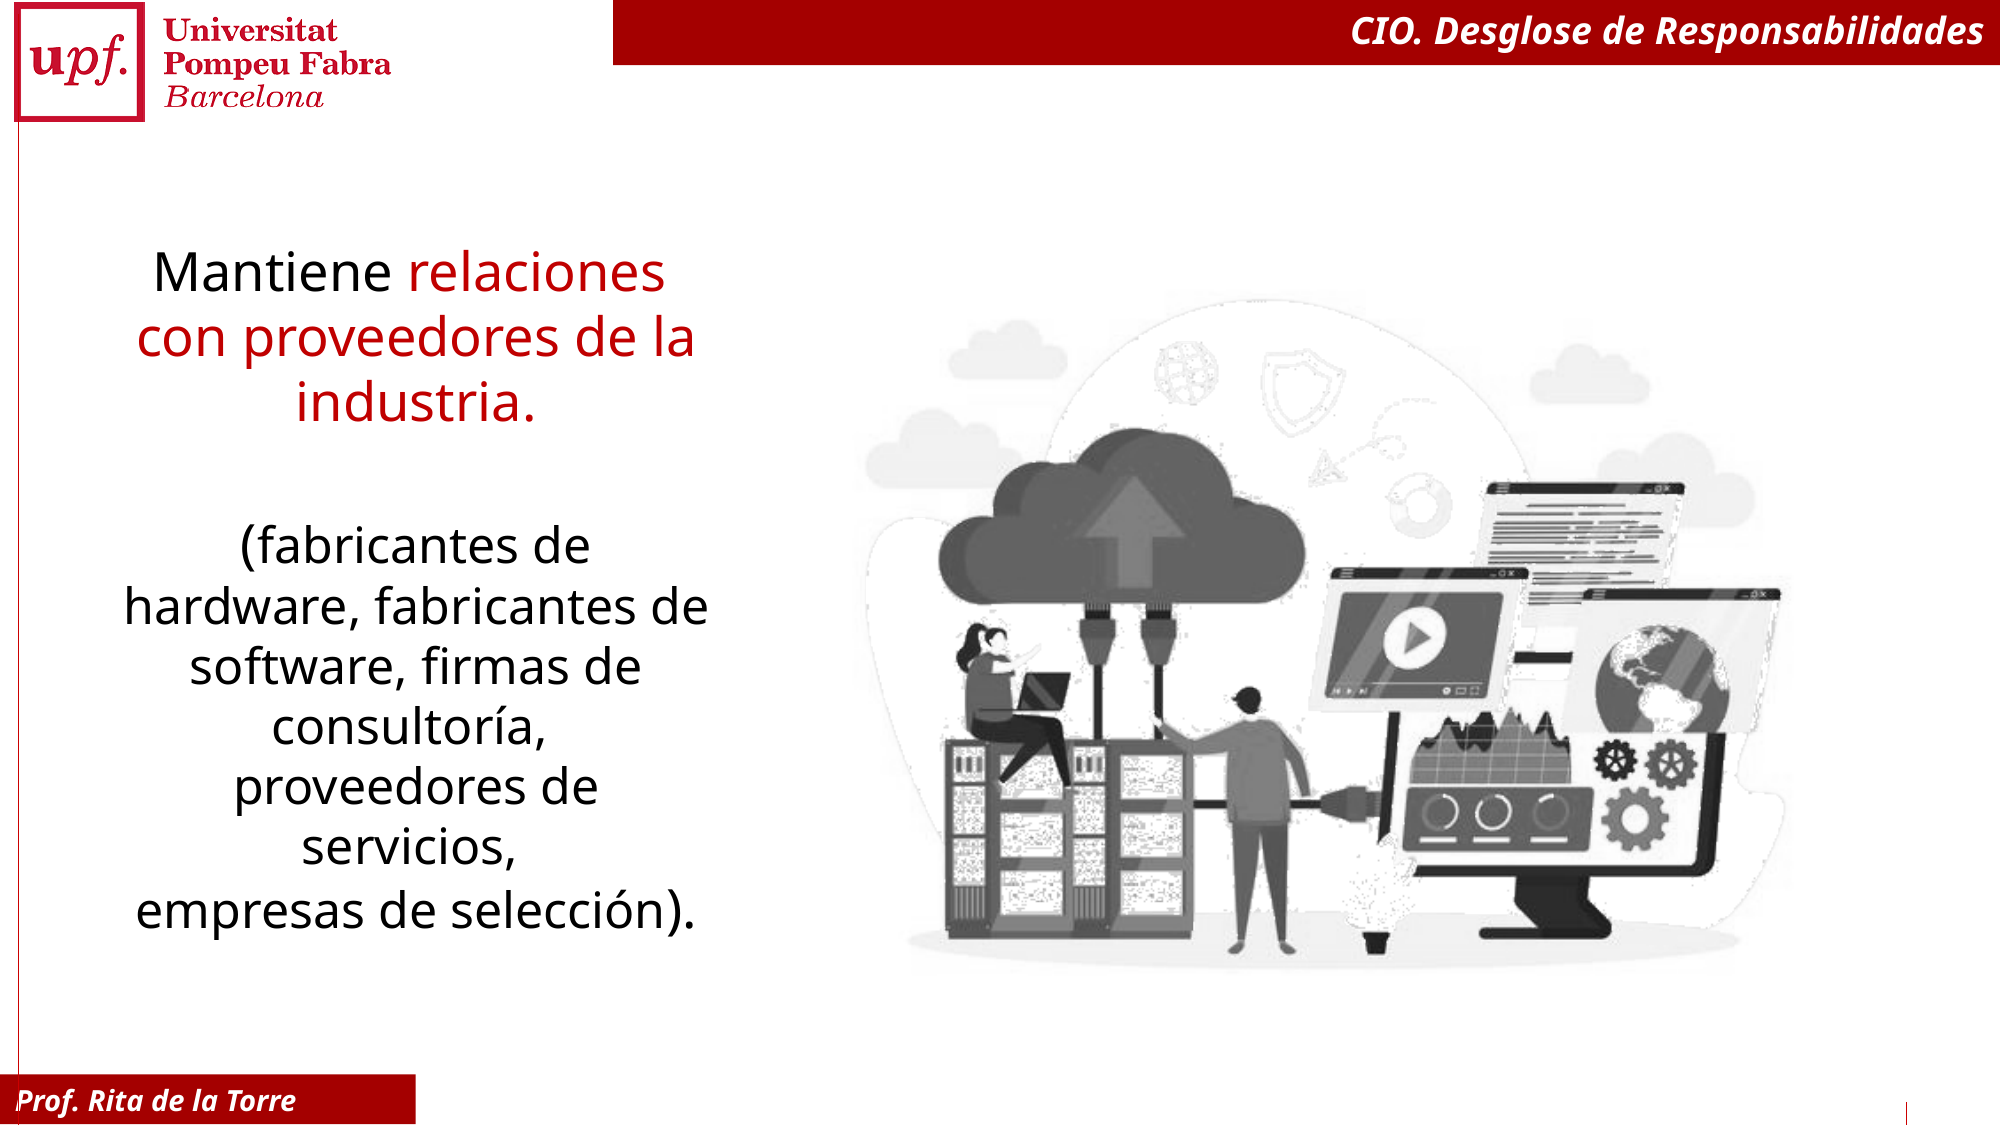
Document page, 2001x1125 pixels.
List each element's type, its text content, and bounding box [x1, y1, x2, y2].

text_box Mantiene relaciones con proveedores de la industria. (fabricantes de hardware, fabricantes de software, firmas de consultoría, proveedores de servicios, empresas de selección). [103, 229, 730, 947]
picture [769, 263, 1880, 1002]
title CIO. Desglose de Responsabilidades [613, 0, 2000, 66]
picture [14, 2, 407, 122]
